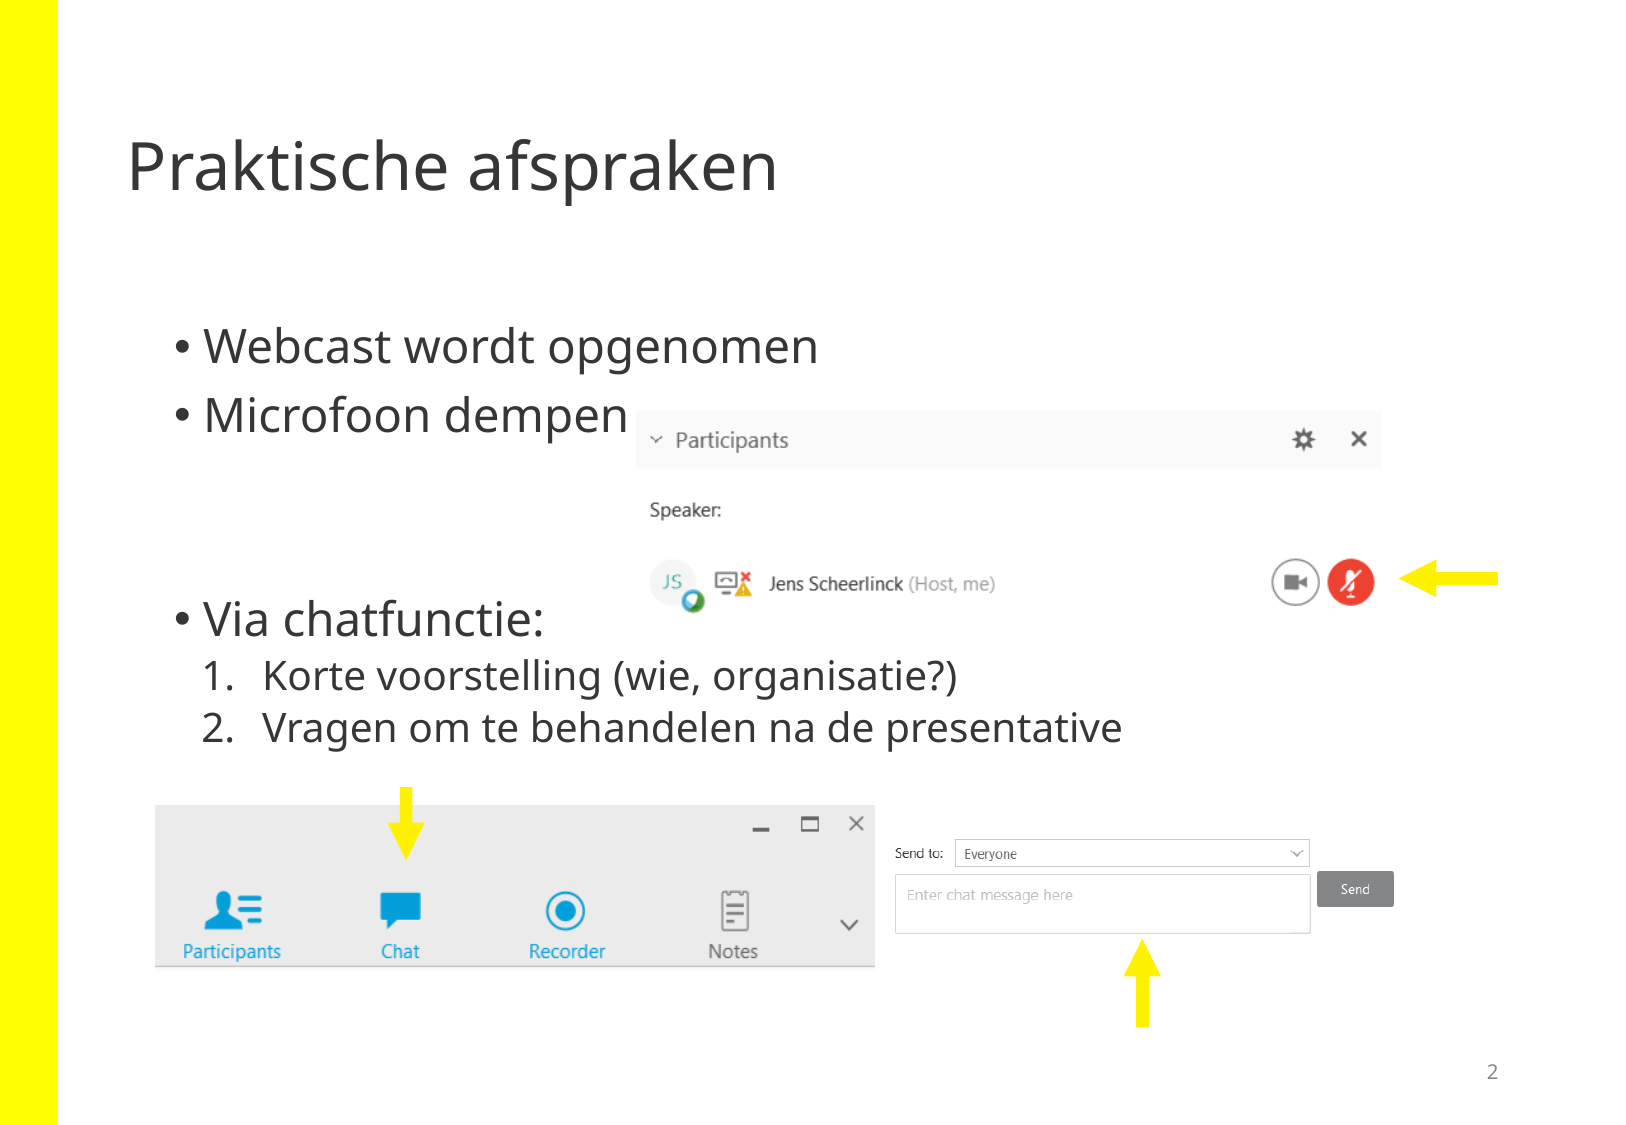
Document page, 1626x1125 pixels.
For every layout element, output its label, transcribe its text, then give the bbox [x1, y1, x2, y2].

picture [636, 411, 1381, 634]
list Webcast wordt opgenomen Microfoon dempen Via chatfunctie: Korte voorstelling (wie, organisatie?) Vragen om te behandelen na de presentative [111, 308, 1514, 889]
slide_number 2 [1147, 1042, 1514, 1104]
title Praktische afspraken [111, 59, 1514, 278]
picture [885, 836, 1399, 939]
picture [155, 805, 875, 971]
